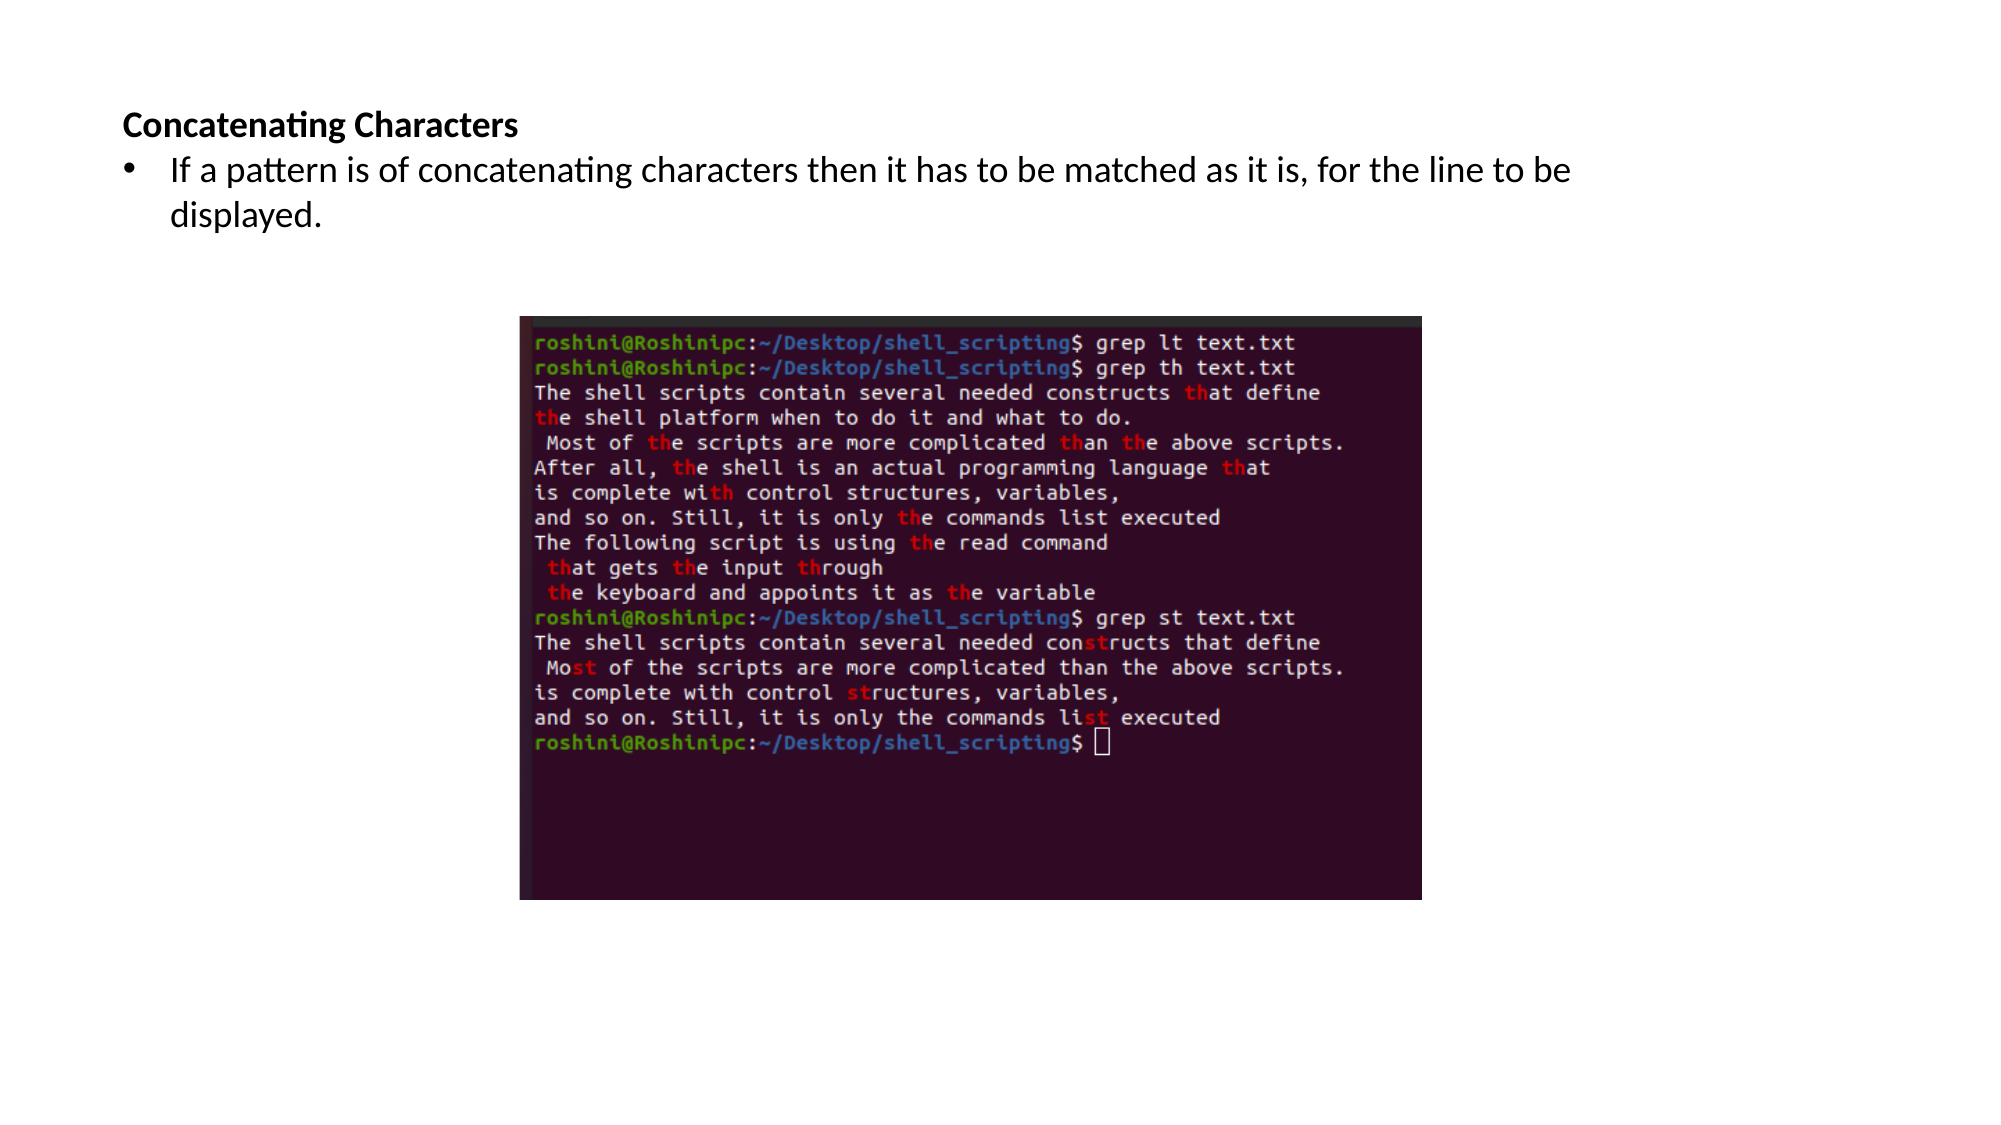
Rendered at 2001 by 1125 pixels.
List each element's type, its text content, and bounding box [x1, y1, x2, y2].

picture [519, 316, 1422, 900]
text_box Concatenating Characters If a pattern is of concatenating characters then it has to be matched as it is, for the line to be displayed. [108, 92, 1669, 243]
